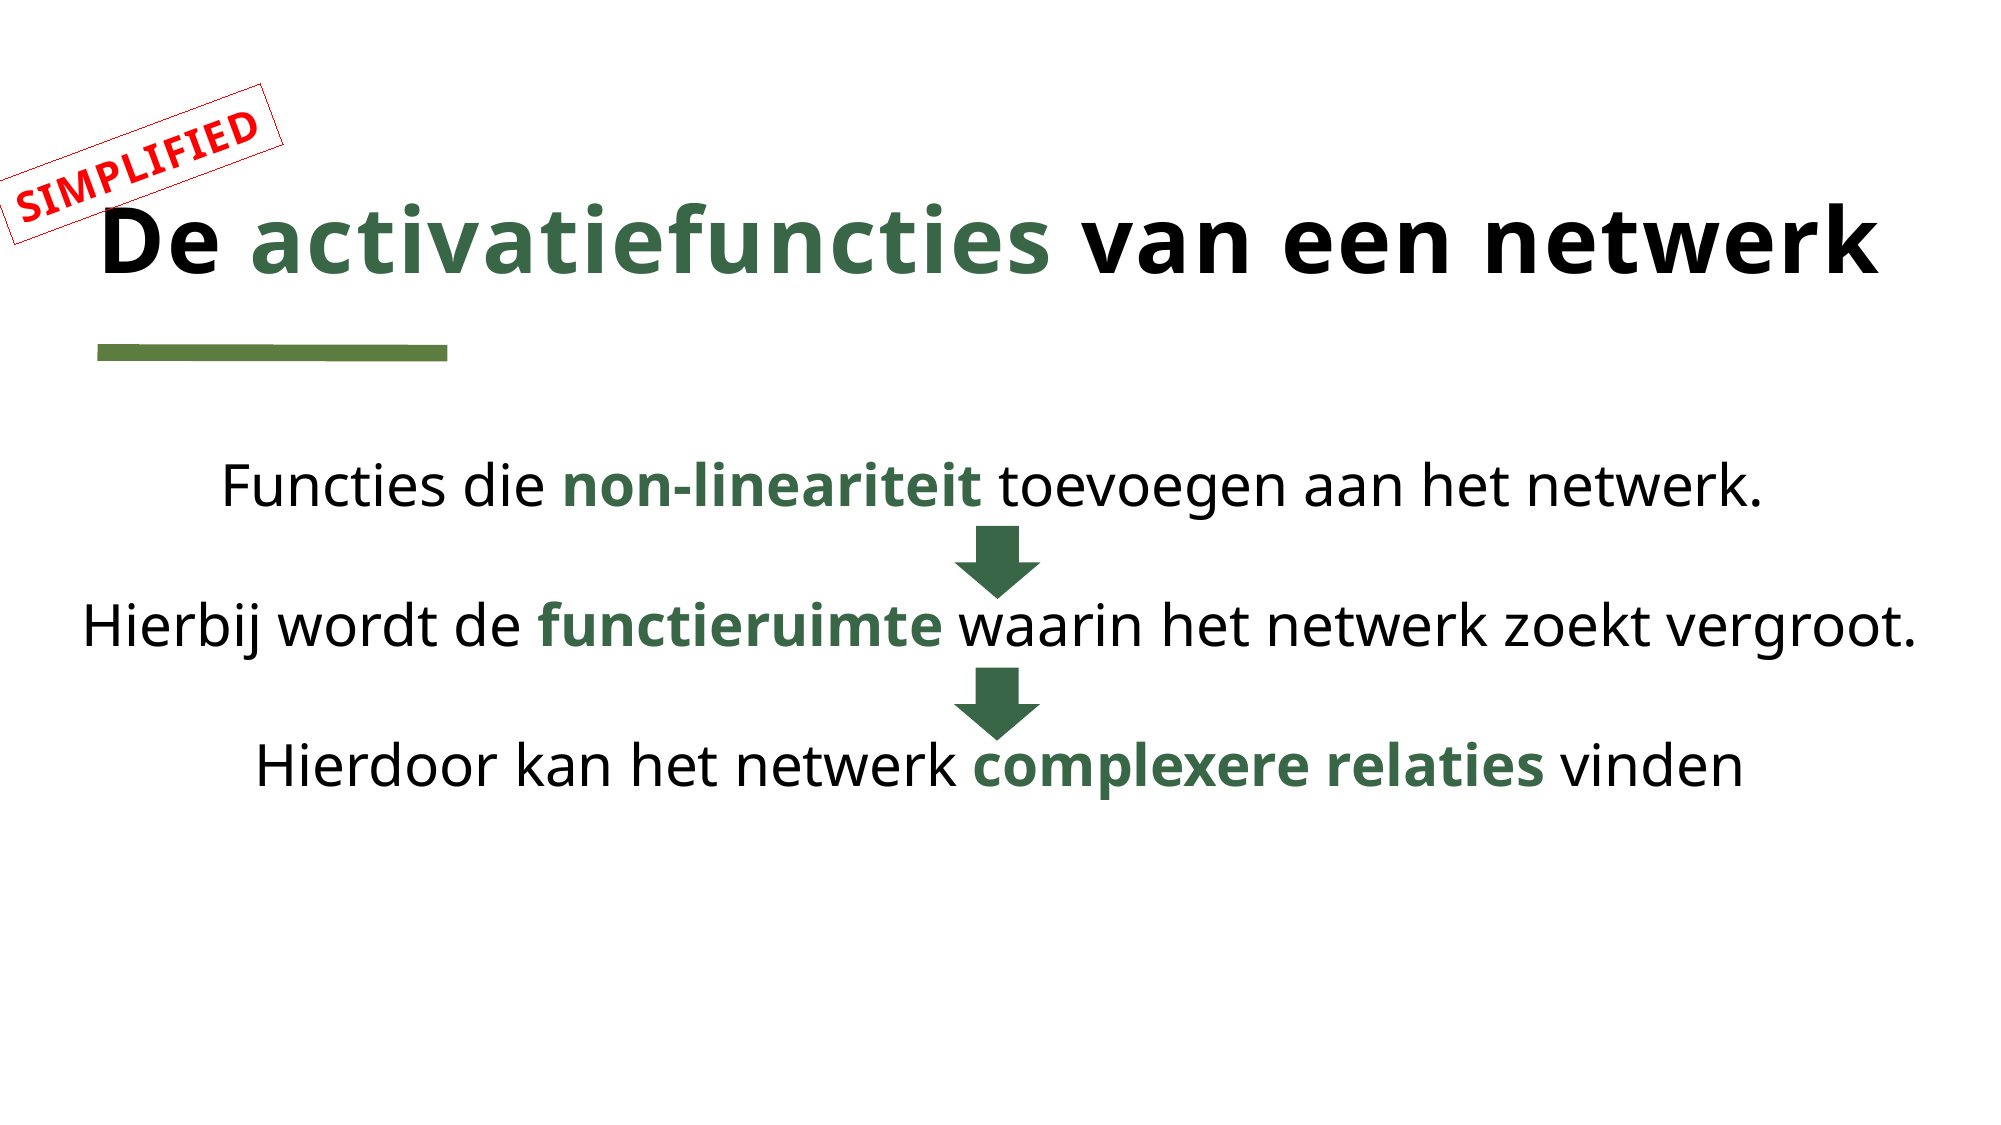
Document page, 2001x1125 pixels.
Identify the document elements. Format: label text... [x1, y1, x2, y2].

text_box [951, 666, 1043, 743]
text_box SIMPLIFIED [0, 83, 284, 245]
text_box [951, 524, 1044, 601]
text_box Functies die non-lineariteit toevoegen aan het netwerk. Hierbij wordt de functieruimte waarin het netwerk zoekt vergroot. Hierdoor kan het netwerk complexere relaties vinden [67, 440, 1933, 806]
title De activatiefuncties van een netwerk [97, 95, 1898, 291]
